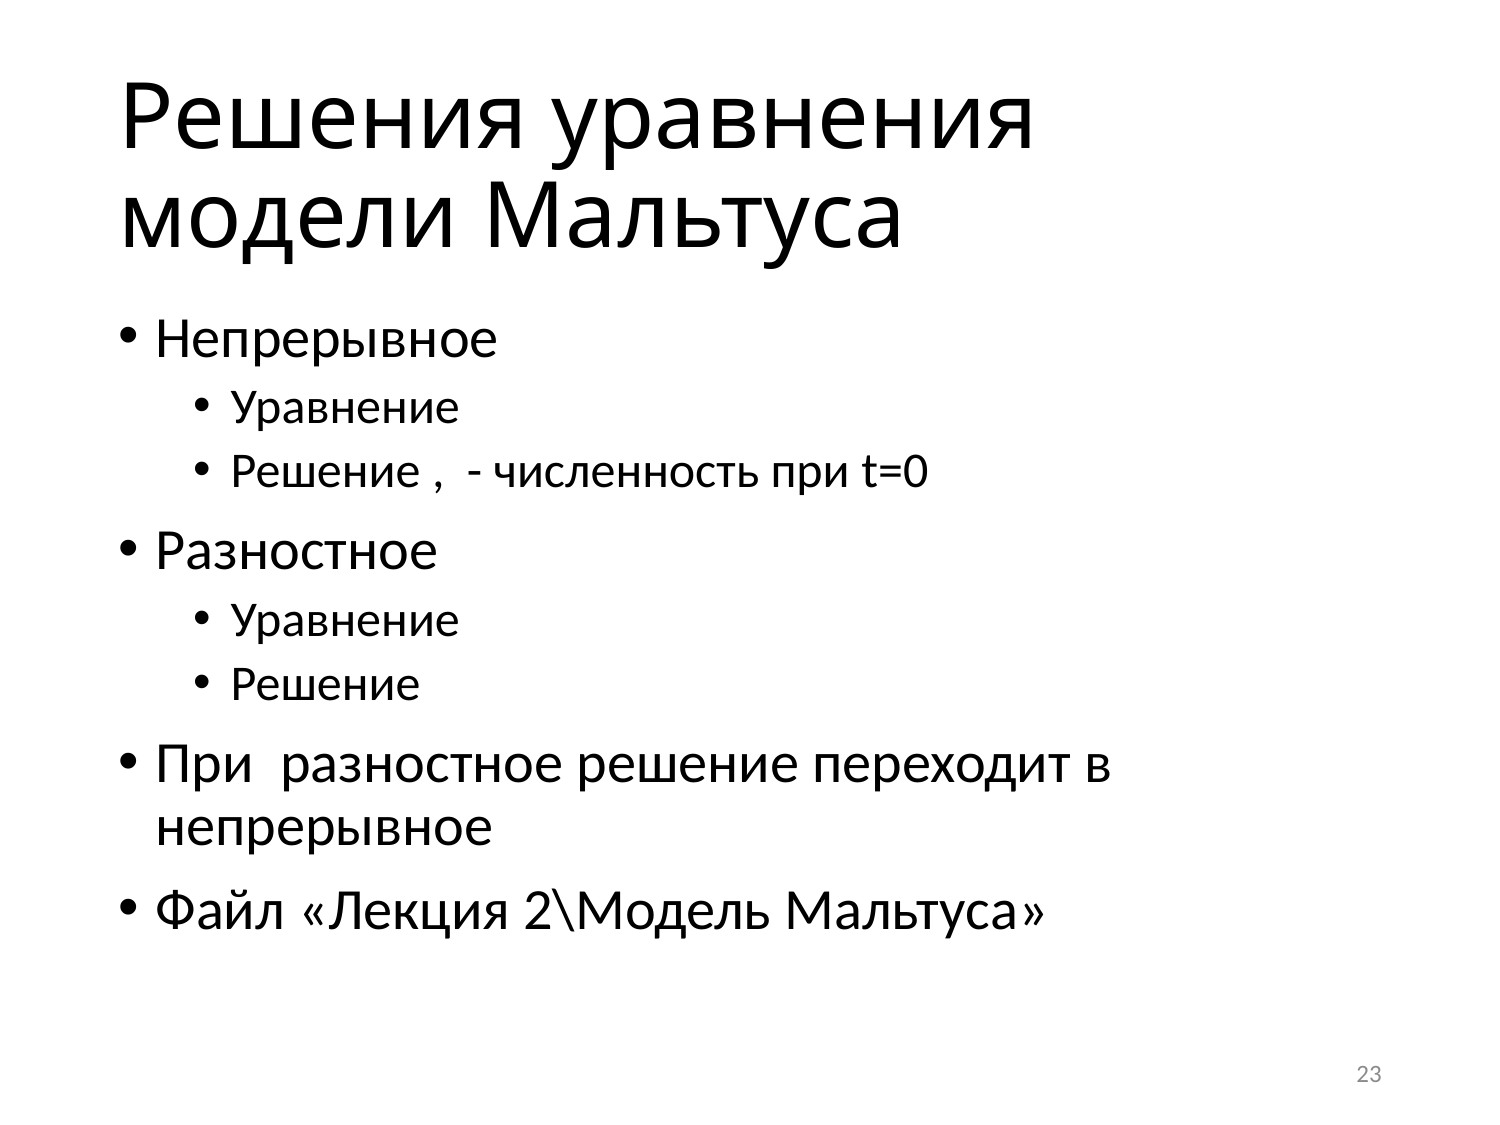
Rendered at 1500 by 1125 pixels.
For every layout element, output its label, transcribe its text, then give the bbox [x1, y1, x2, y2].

slide_number 23 [1059, 1042, 1397, 1103]
title Решения уравнения модели Мальтуса [103, 59, 1397, 278]
